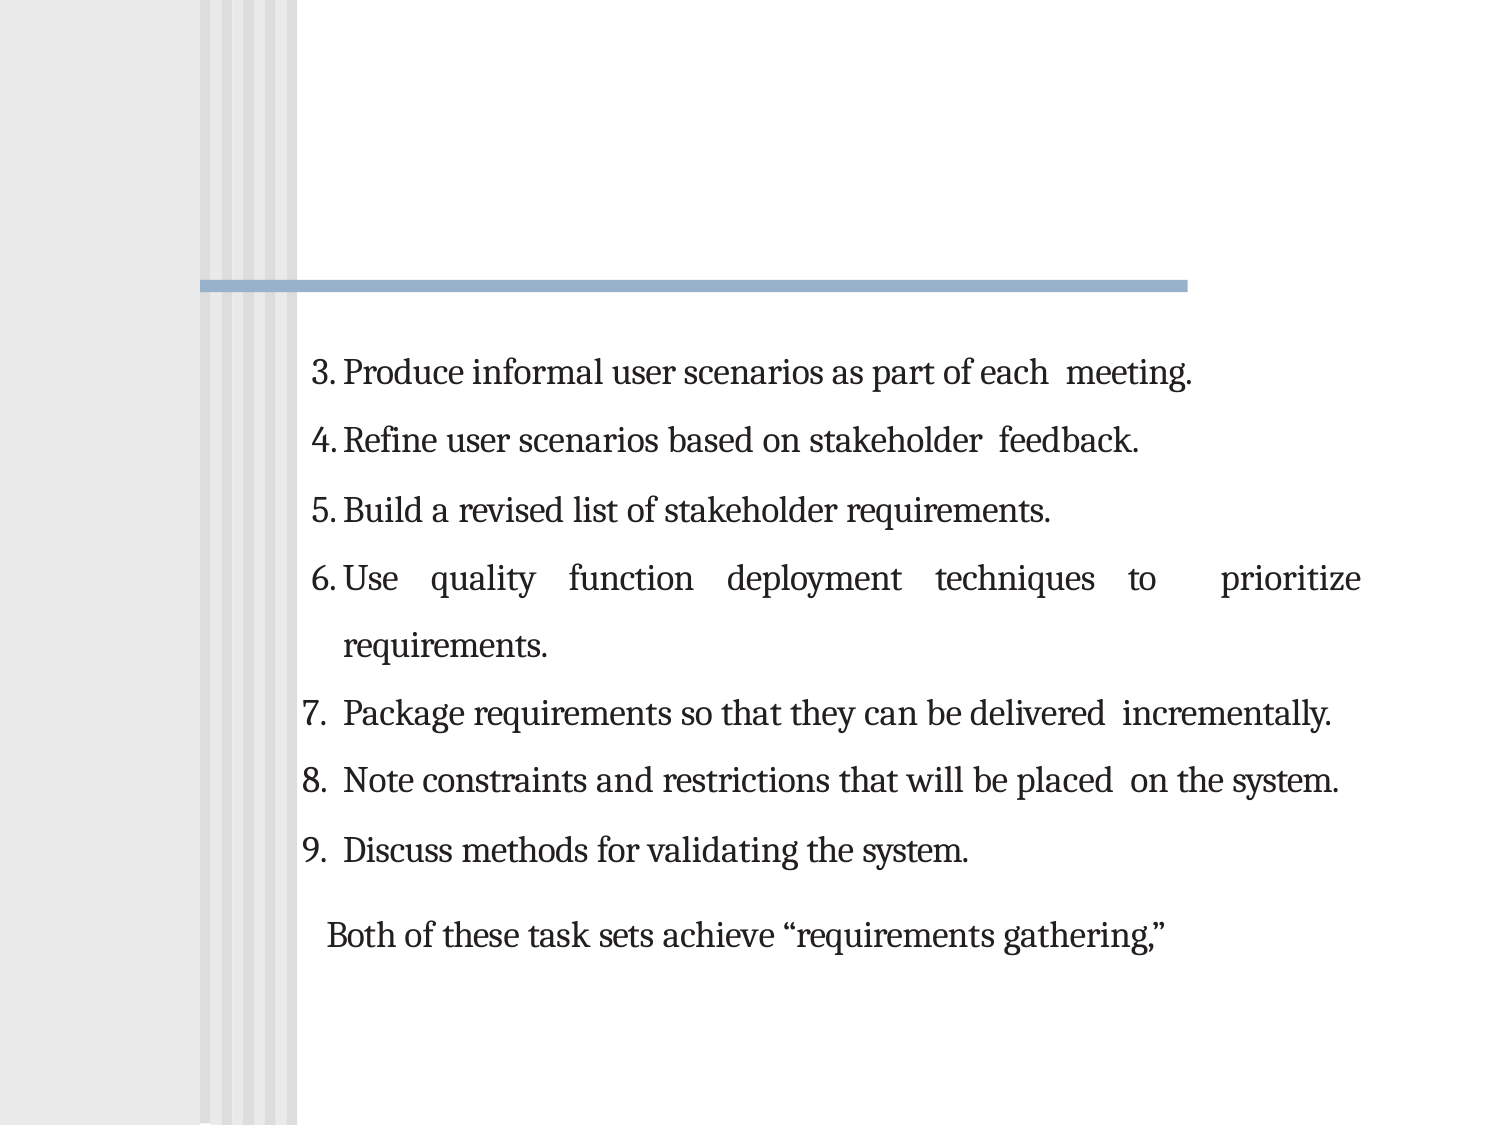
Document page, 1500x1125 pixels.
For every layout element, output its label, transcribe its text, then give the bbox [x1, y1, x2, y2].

list Produce informal user scenarios as part of each meeting. Refine user scenarios based on stakeholder feedback. Build a revised list of stakeholder requirements. Use quality function deployment techniques to prioritize requirements. Package requirements so that they can be delivered incrementally. Note constraints and restrictions that will be placed on the system. Discuss methods for validating the system. Both of these task sets achieve “requirements gathering,” [300, 322, 1413, 1023]
